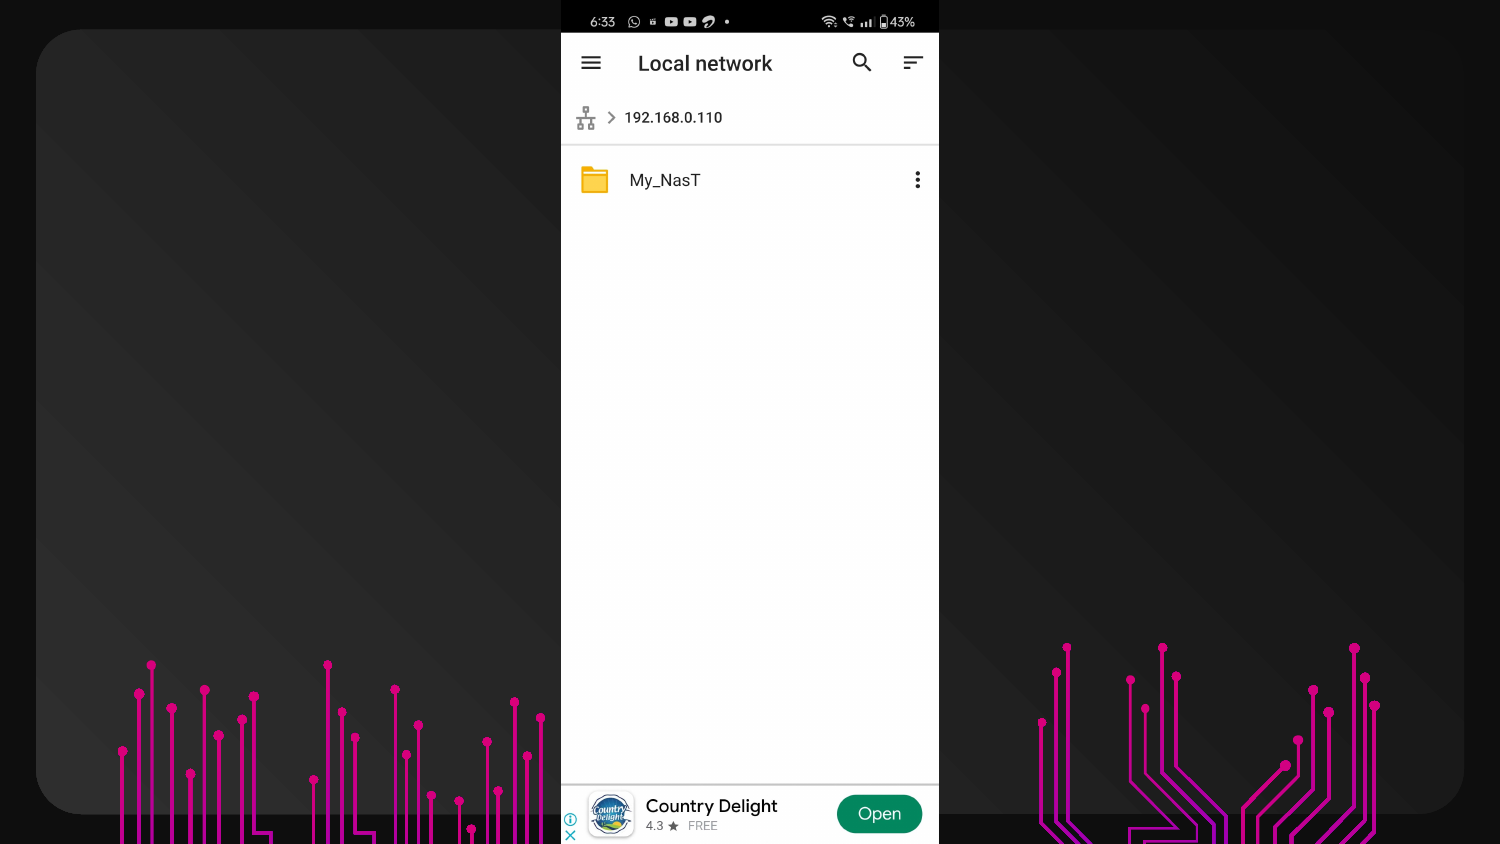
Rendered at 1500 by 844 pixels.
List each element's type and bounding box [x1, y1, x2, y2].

picture [560, 0, 939, 844]
